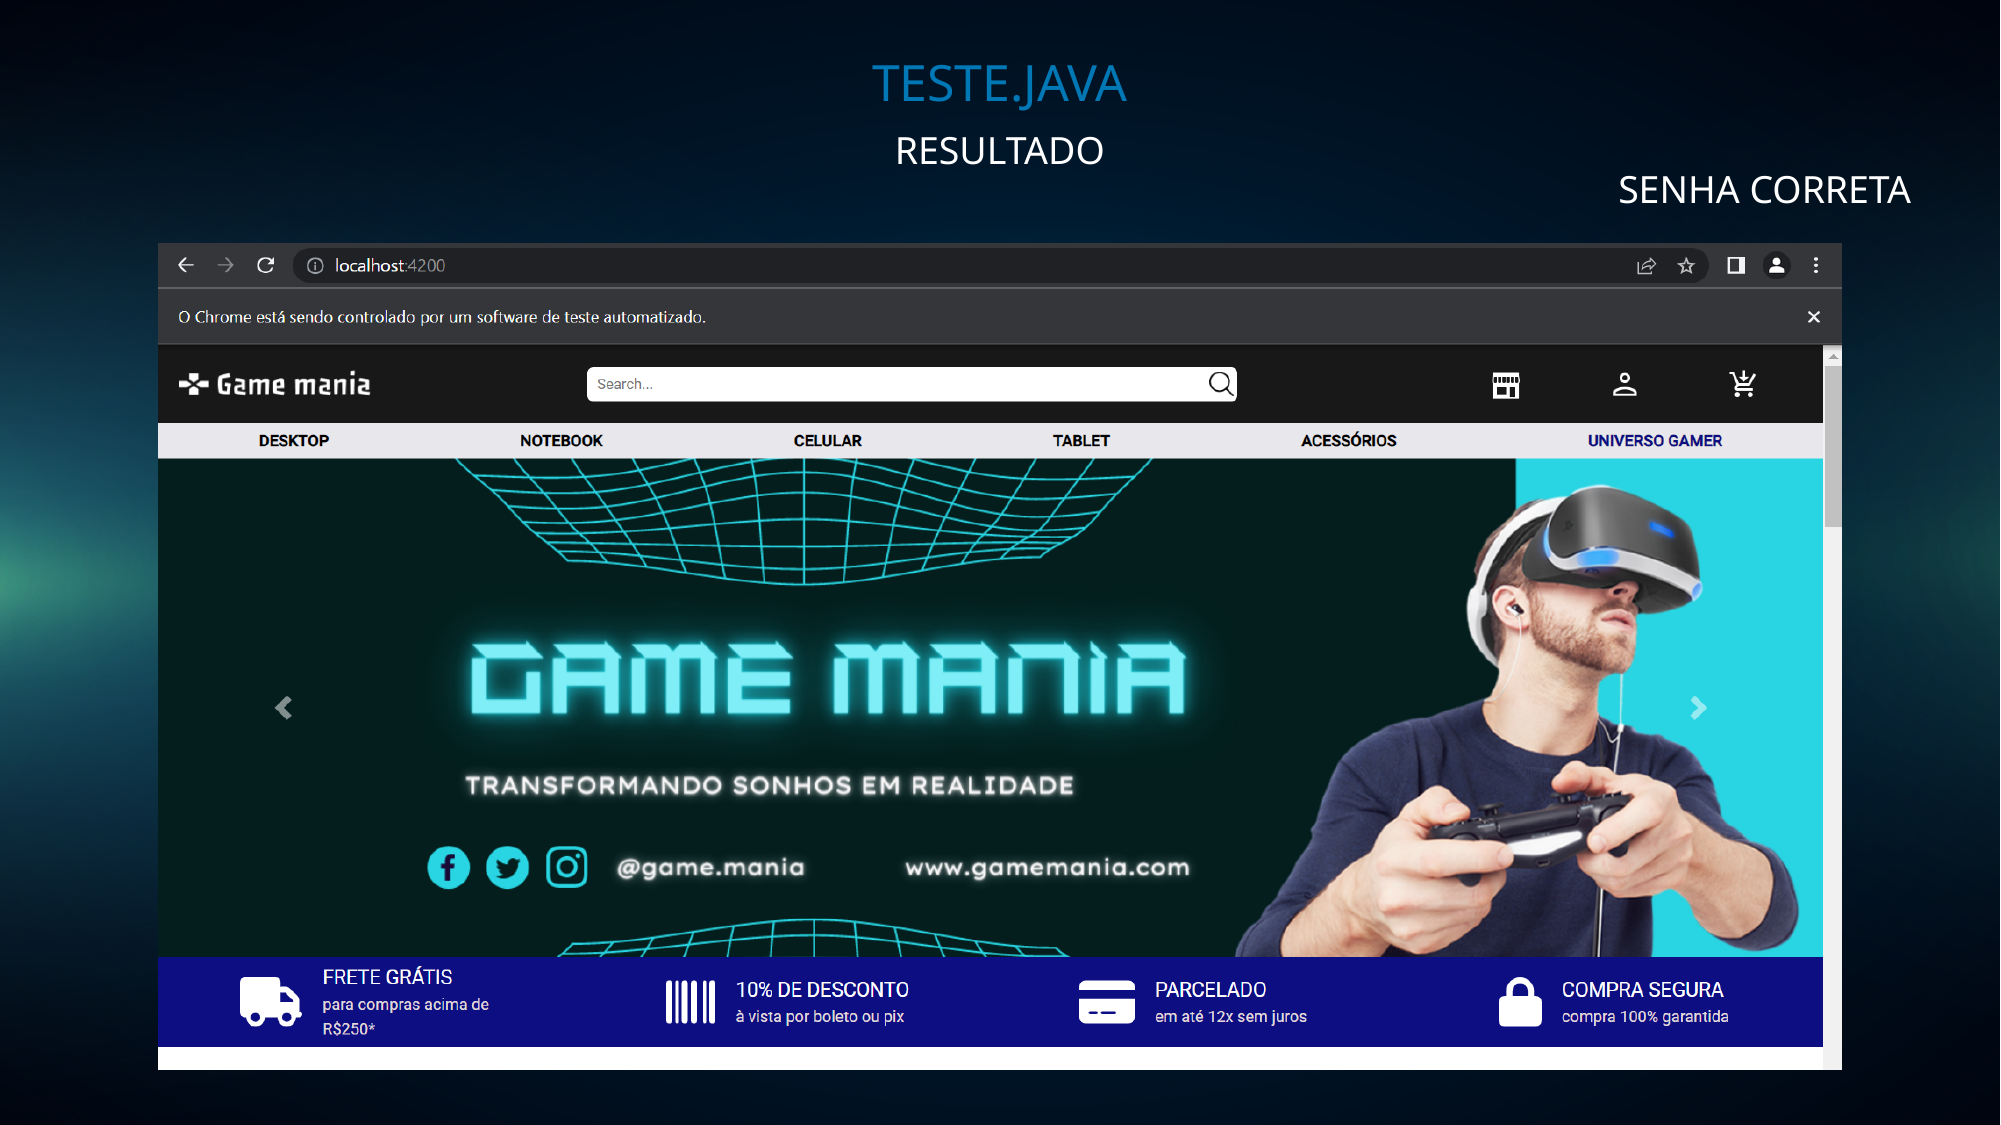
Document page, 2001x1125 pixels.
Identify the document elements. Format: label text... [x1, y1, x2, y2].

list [158, 243, 1842, 1070]
text_box RESULTADO [880, 119, 1120, 180]
picture [0, 0, 2000, 1125]
text_box TESTE.JAVA [857, 44, 1143, 119]
text_box SENHA CORRETA [1603, 158, 1927, 219]
